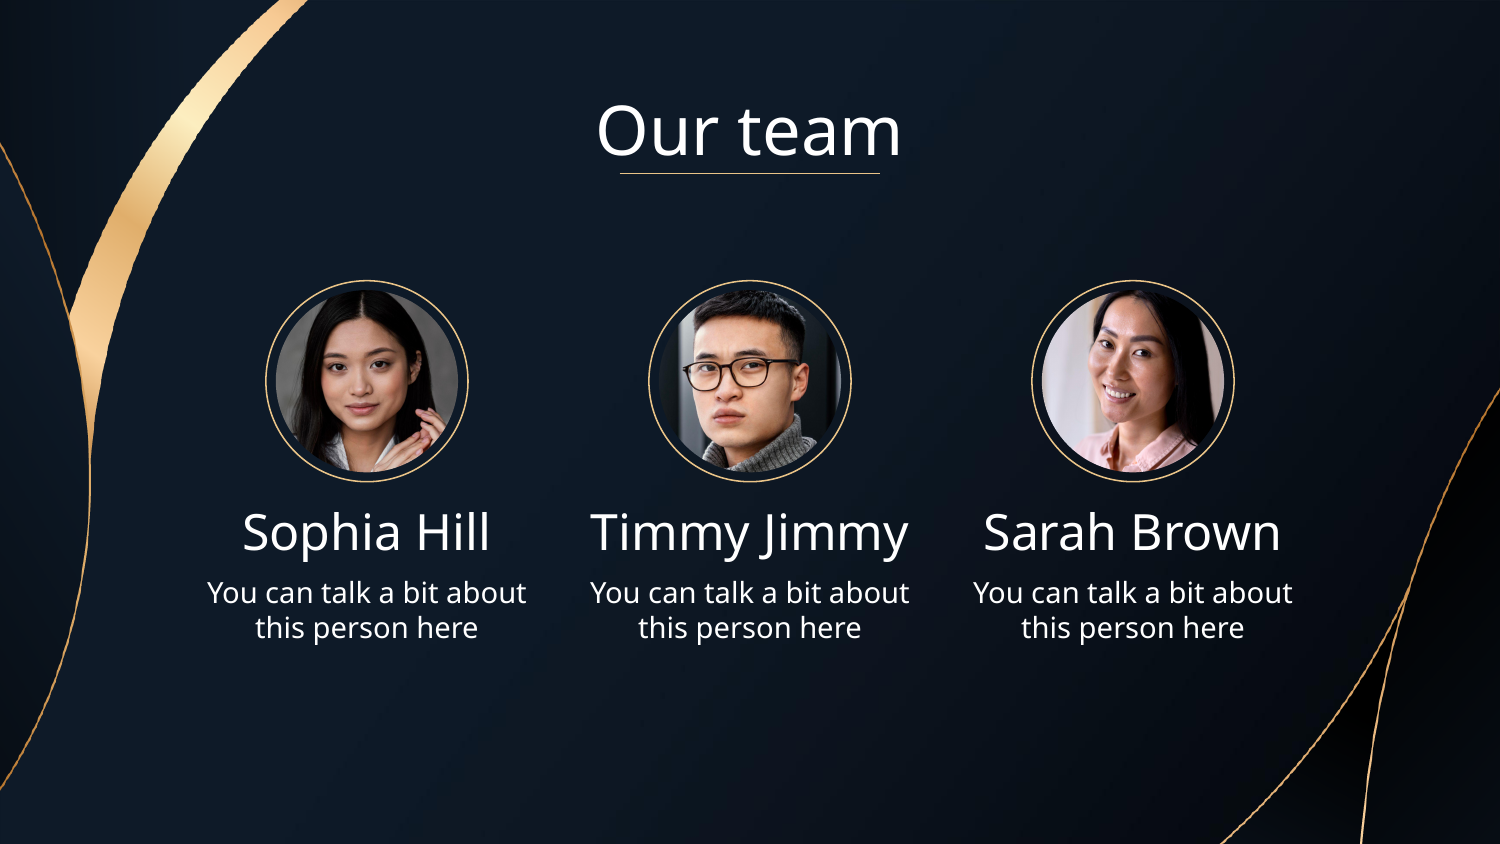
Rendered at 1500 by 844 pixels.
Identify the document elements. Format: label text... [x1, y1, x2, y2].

text_box [648, 352, 653, 410]
text_box [1031, 352, 1036, 410]
picture [0, 0, 1500, 844]
text_box [329, 280, 405, 288]
text_box [846, 349, 852, 413]
subtitle You can talk a bit about this person here [574, 570, 926, 649]
title Our team [116, 88, 1383, 167]
subtitle Sophia Hill [191, 503, 543, 559]
subtitle You can talk a bit about this person here [957, 570, 1309, 649]
text_box [712, 280, 788, 288]
text_box [1229, 349, 1235, 413]
subtitle Timmy Jimmy [574, 503, 926, 559]
text_box [463, 349, 469, 413]
subtitle Sarah Brown [957, 503, 1309, 559]
text_box [1095, 280, 1171, 288]
subtitle You can talk a bit about this person here [191, 570, 543, 649]
text_box [265, 352, 270, 410]
